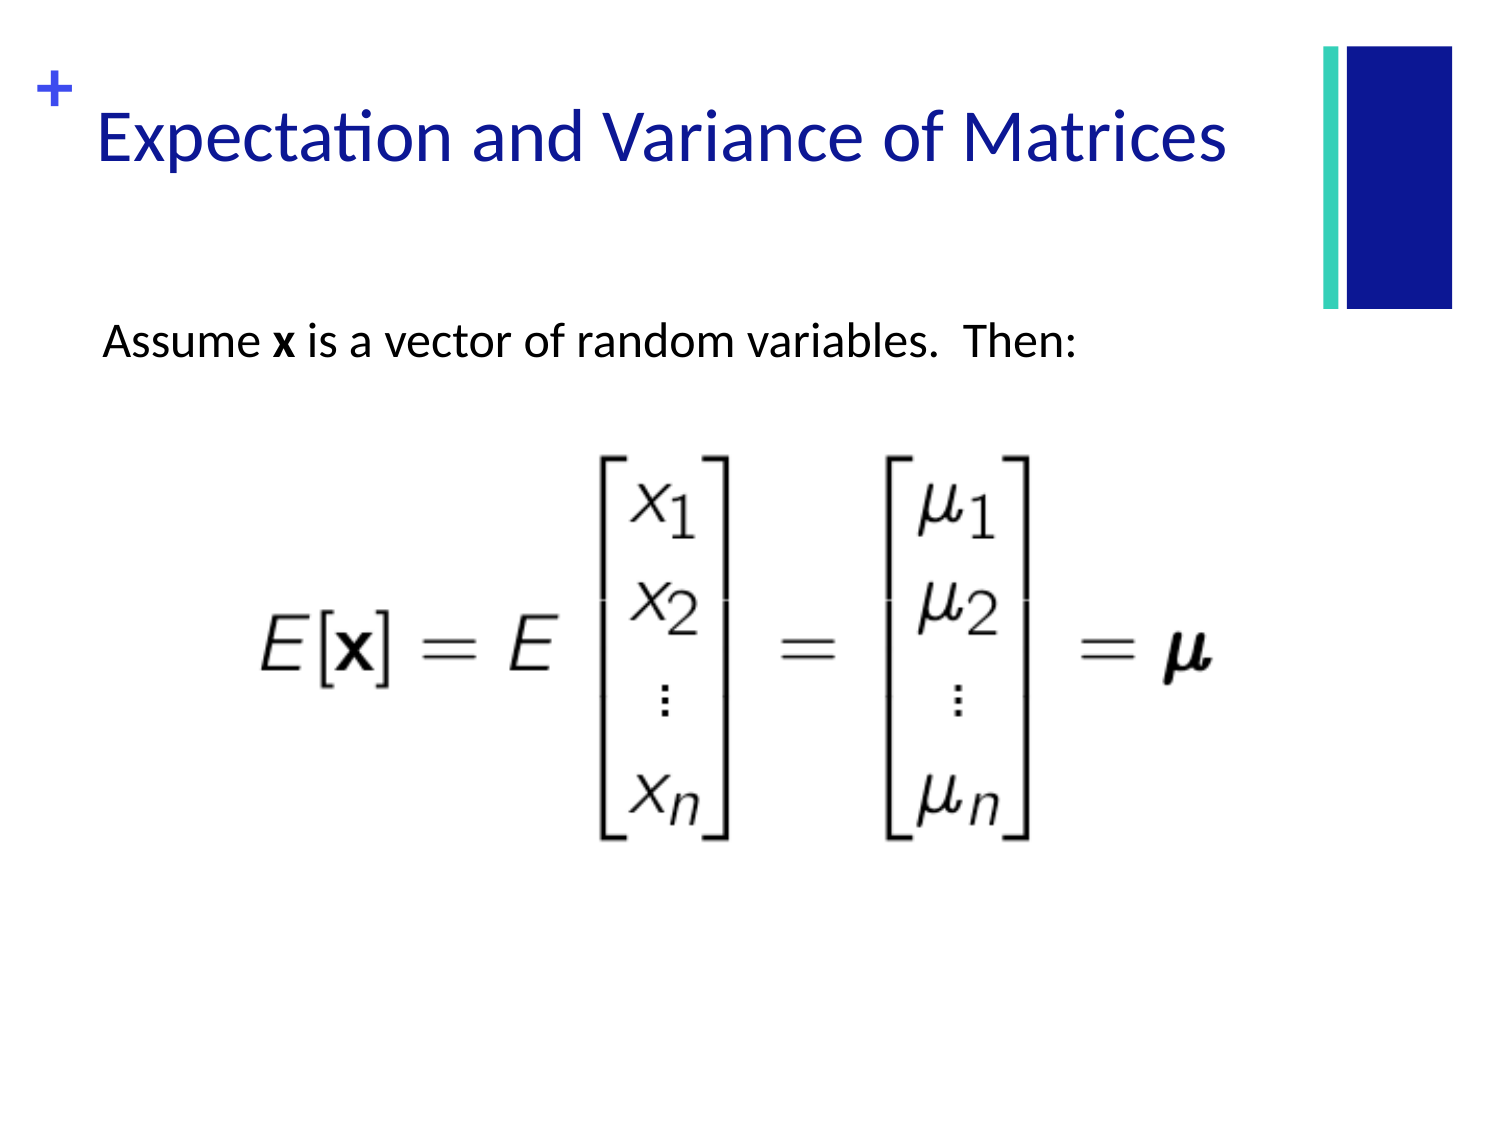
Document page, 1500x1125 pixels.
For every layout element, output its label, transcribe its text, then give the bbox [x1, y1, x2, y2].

title Expectation and Variance of Matrices [81, 79, 1322, 263]
text_box Assume x is a vector of random variables. Then: [87, 299, 1363, 375]
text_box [708, 485, 857, 529]
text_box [714, 763, 904, 823]
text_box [707, 577, 884, 619]
picture [236, 424, 1232, 857]
